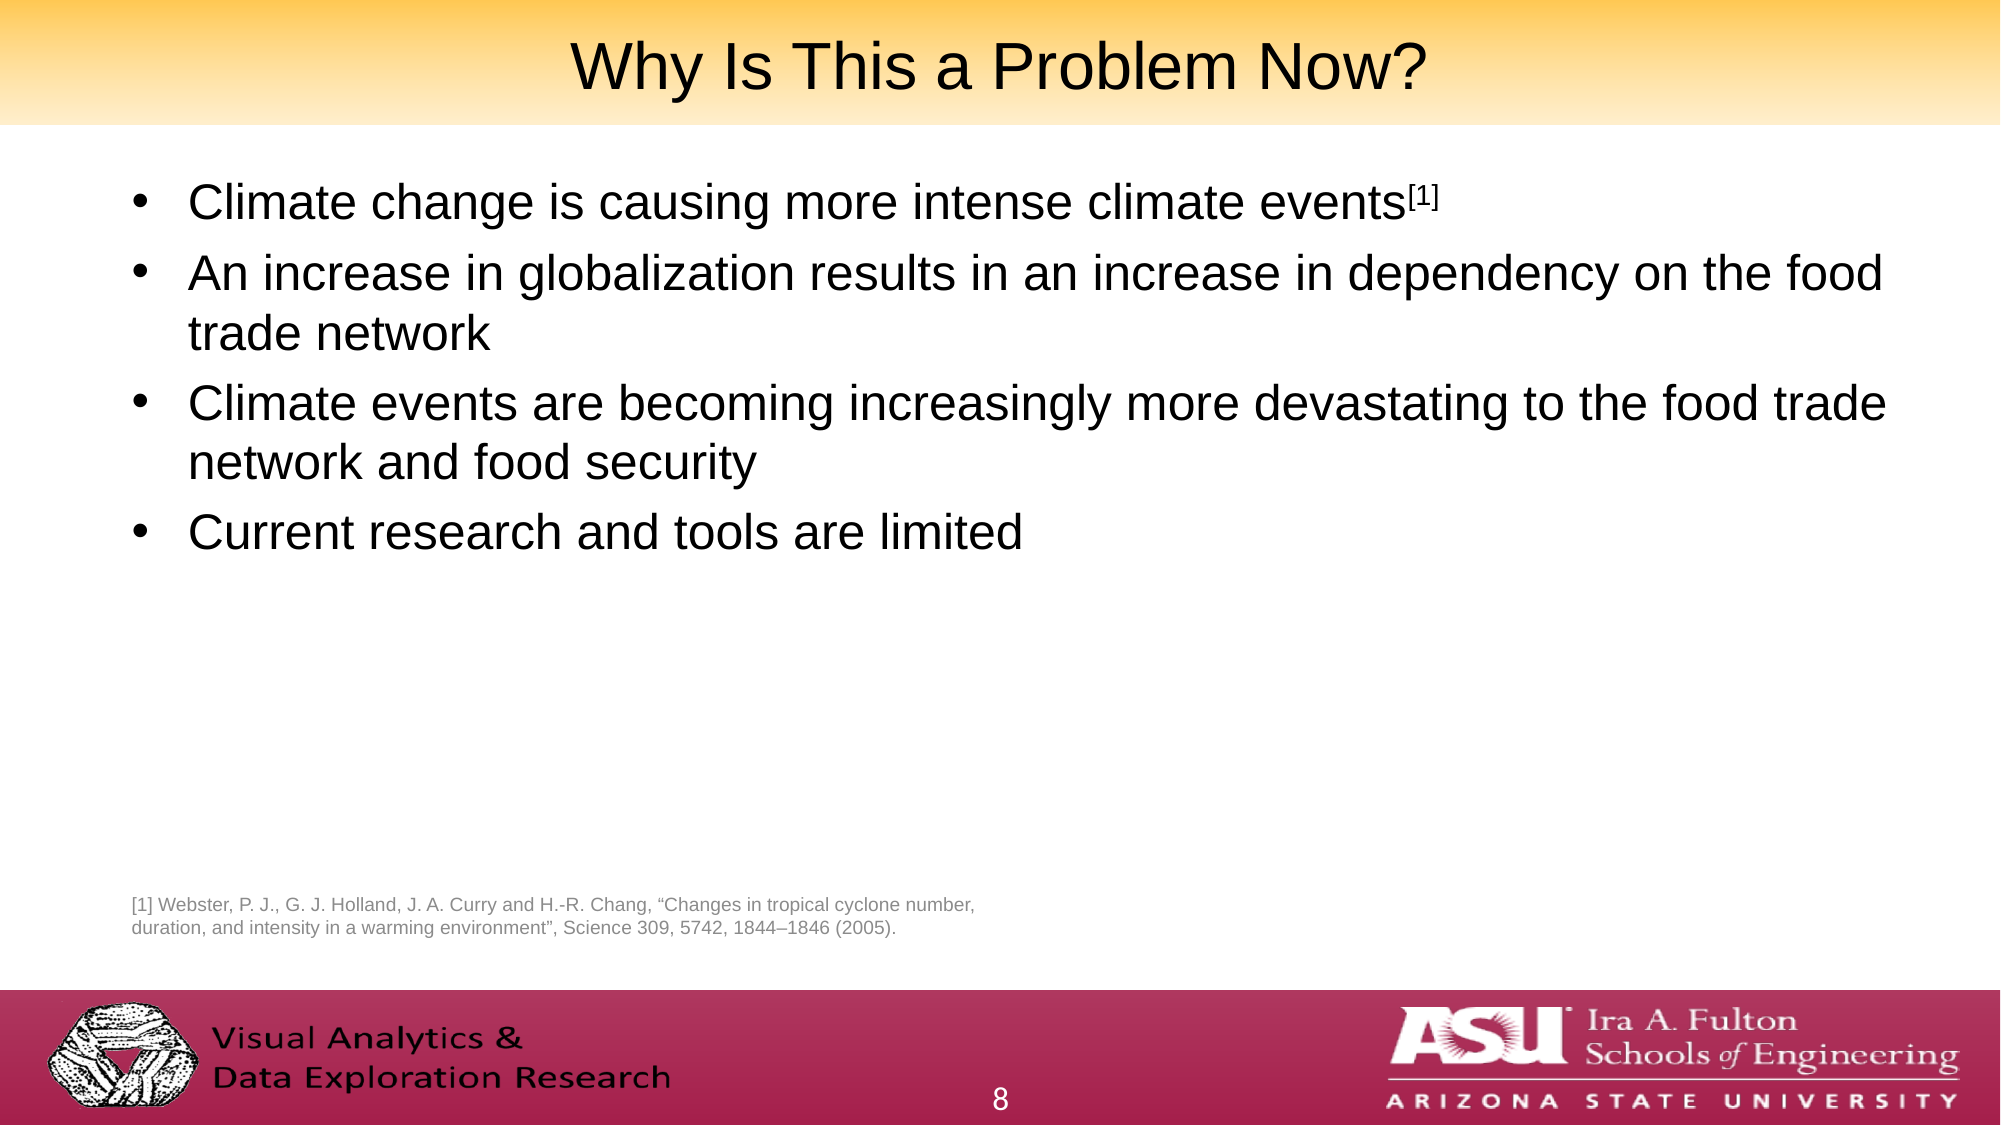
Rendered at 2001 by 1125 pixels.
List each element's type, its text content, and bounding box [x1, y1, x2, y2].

slide_number 8 [0, 990, 2000, 1125]
list Climate change is causing more intense climate events[1] An increase in globalization results in an increase in dependency on the food trade network Climate events are becoming increasingly more devastating to the food trade network and food security Current research and tools are limited [116, 162, 1917, 867]
list [1] Webster, P. J., G. J. Holland, J. A. Curry and H.-R. Chang, “Changes in tropical cyclone number, duration, and intensity in a warming environment”, Science 309, 5742, 1844–1846 (2005). [116, 869, 1017, 946]
title Why Is This a Problem Now? [0, 0, 2000, 125]
